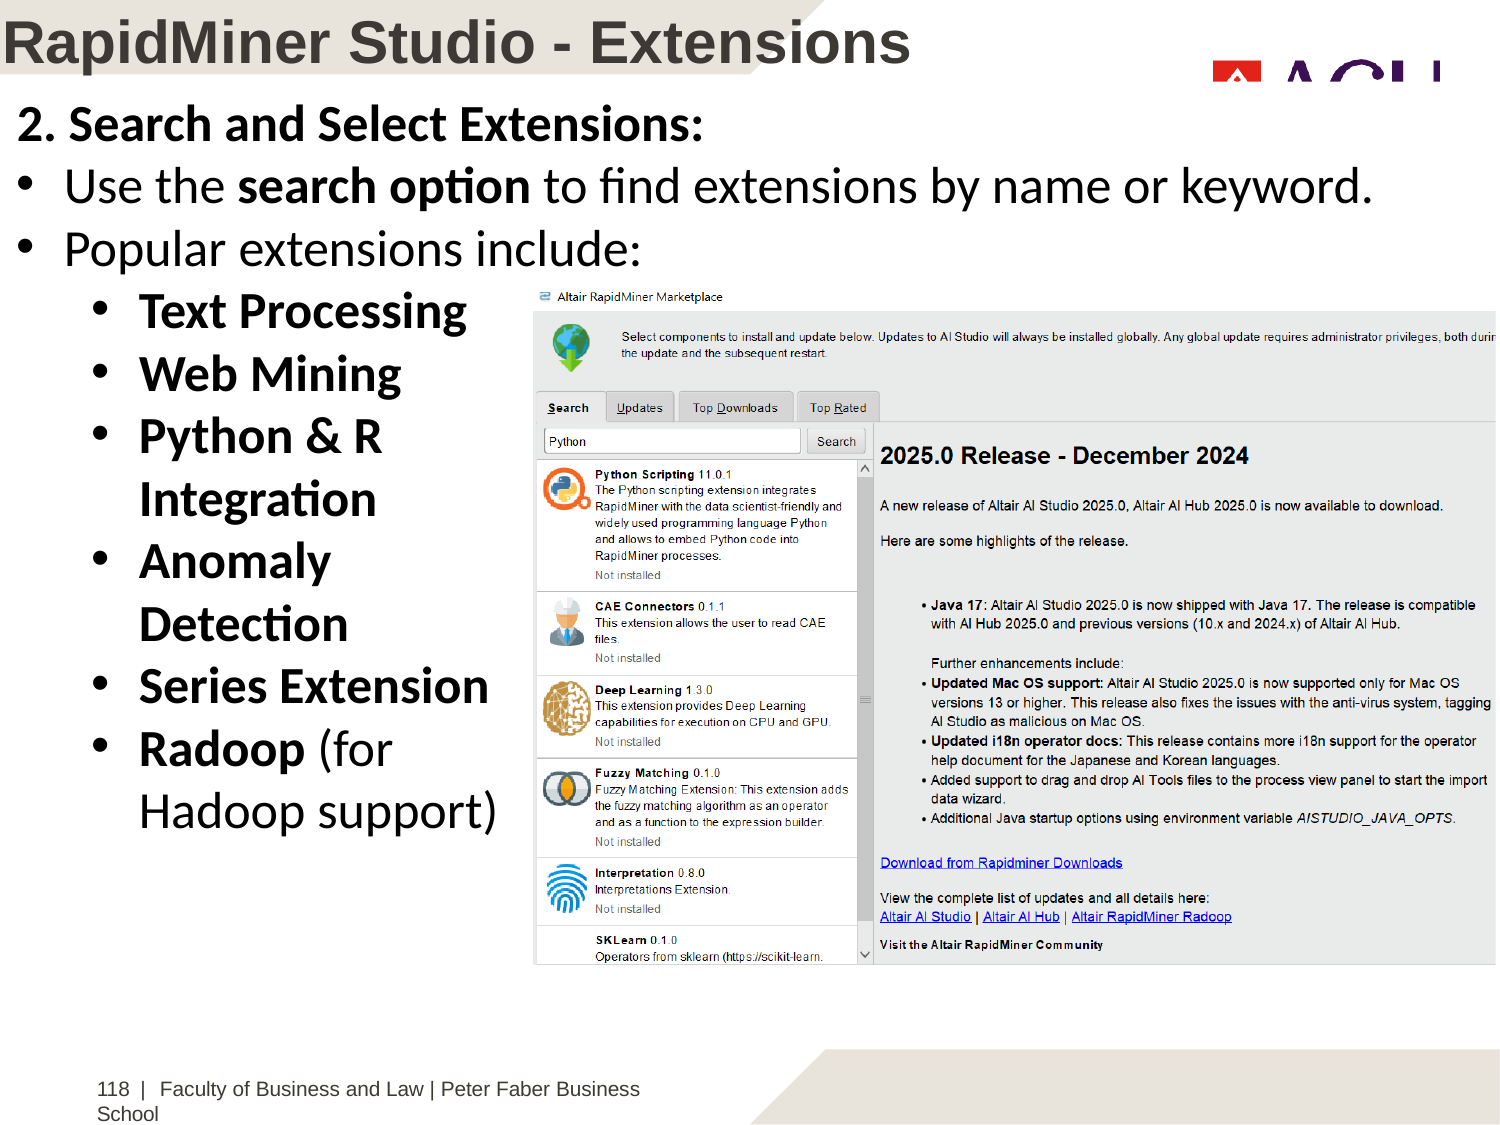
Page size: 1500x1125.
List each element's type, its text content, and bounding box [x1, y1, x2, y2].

title RapidMiner Studio - Extensions [0, 1, 1390, 192]
picture [532, 292, 1496, 966]
picture [1390, 59, 1440, 81]
text_box 2. Search and Select Extensions: Use the search option to find extensions by name or keyword. Popular extensions include: Text Processing Web Mining Python & R Integration Anomaly Detection Series Extension Radoop (for Hadoop support) [2, 81, 1500, 847]
slide_number 118 | Faculty of Business and Law | Peter Faber Business School [90, 1075, 703, 1125]
